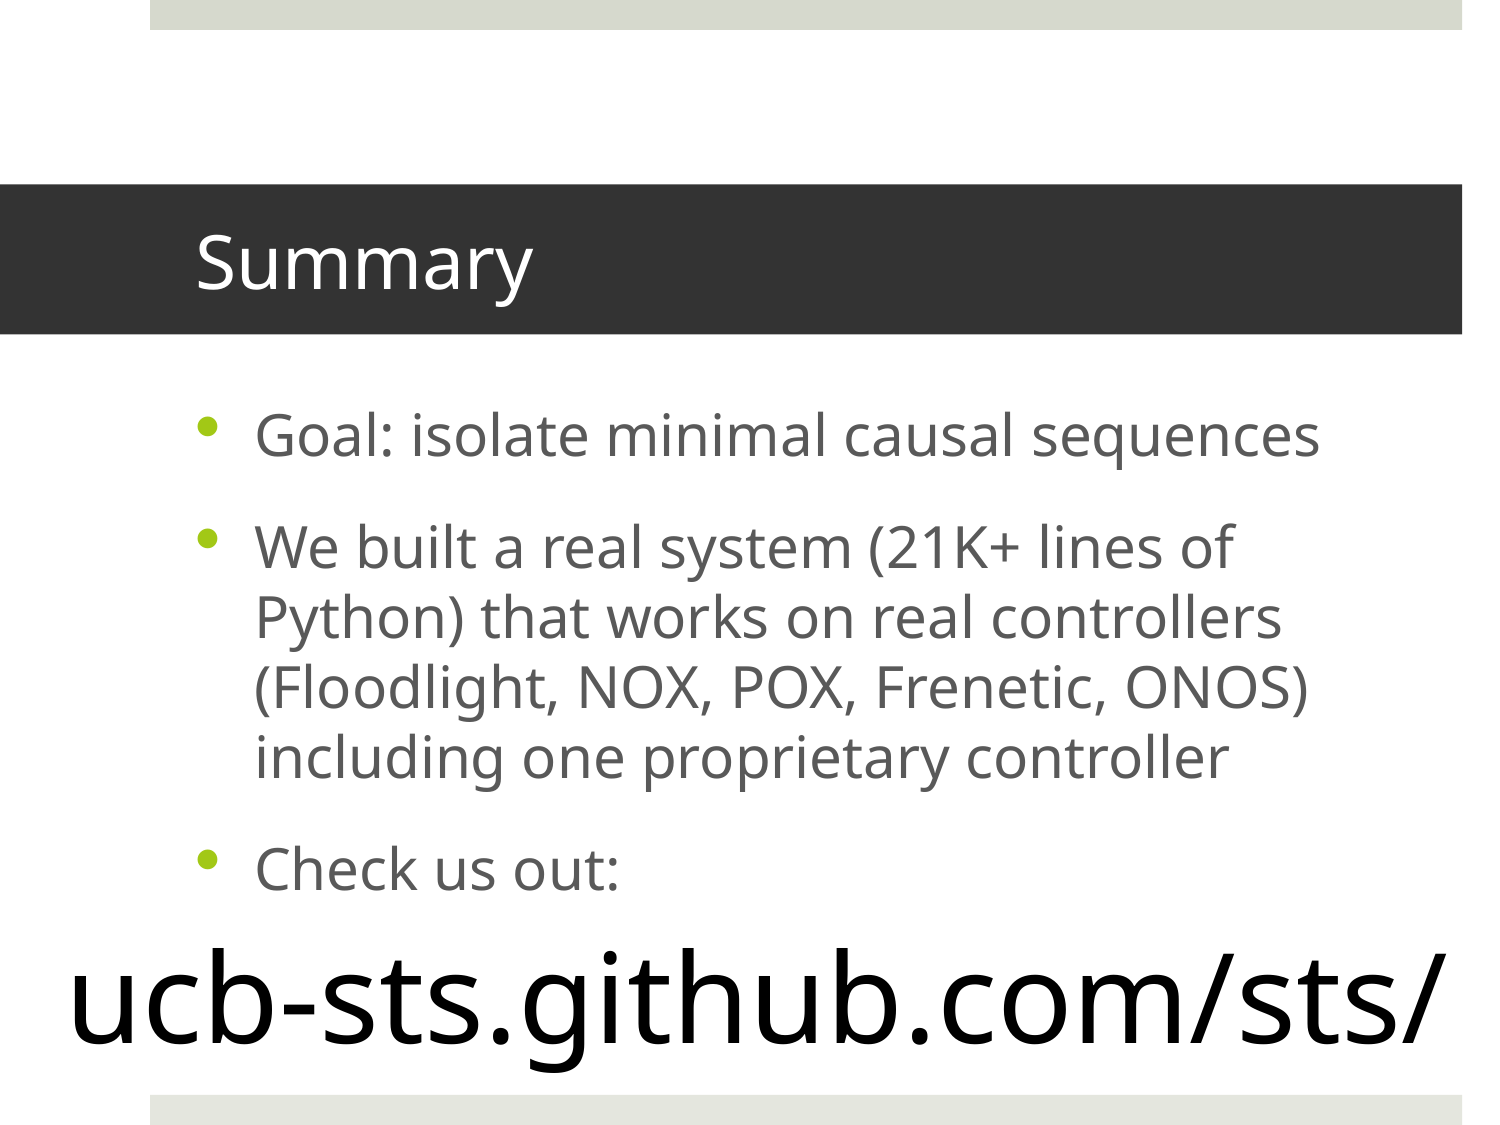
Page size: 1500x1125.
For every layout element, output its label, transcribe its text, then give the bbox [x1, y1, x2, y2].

title Summary [0, 184, 1463, 335]
list Goal: isolate minimal causal sequences We built a real system (21K+ lines of Python) that works on real controllers (Floodlight, NOX, POX, Frenetic, ONOS) including one proprietary controller Check us out: [182, 391, 1432, 852]
text_box ucb-sts.github.com/sts/ [50, 910, 1464, 1076]
